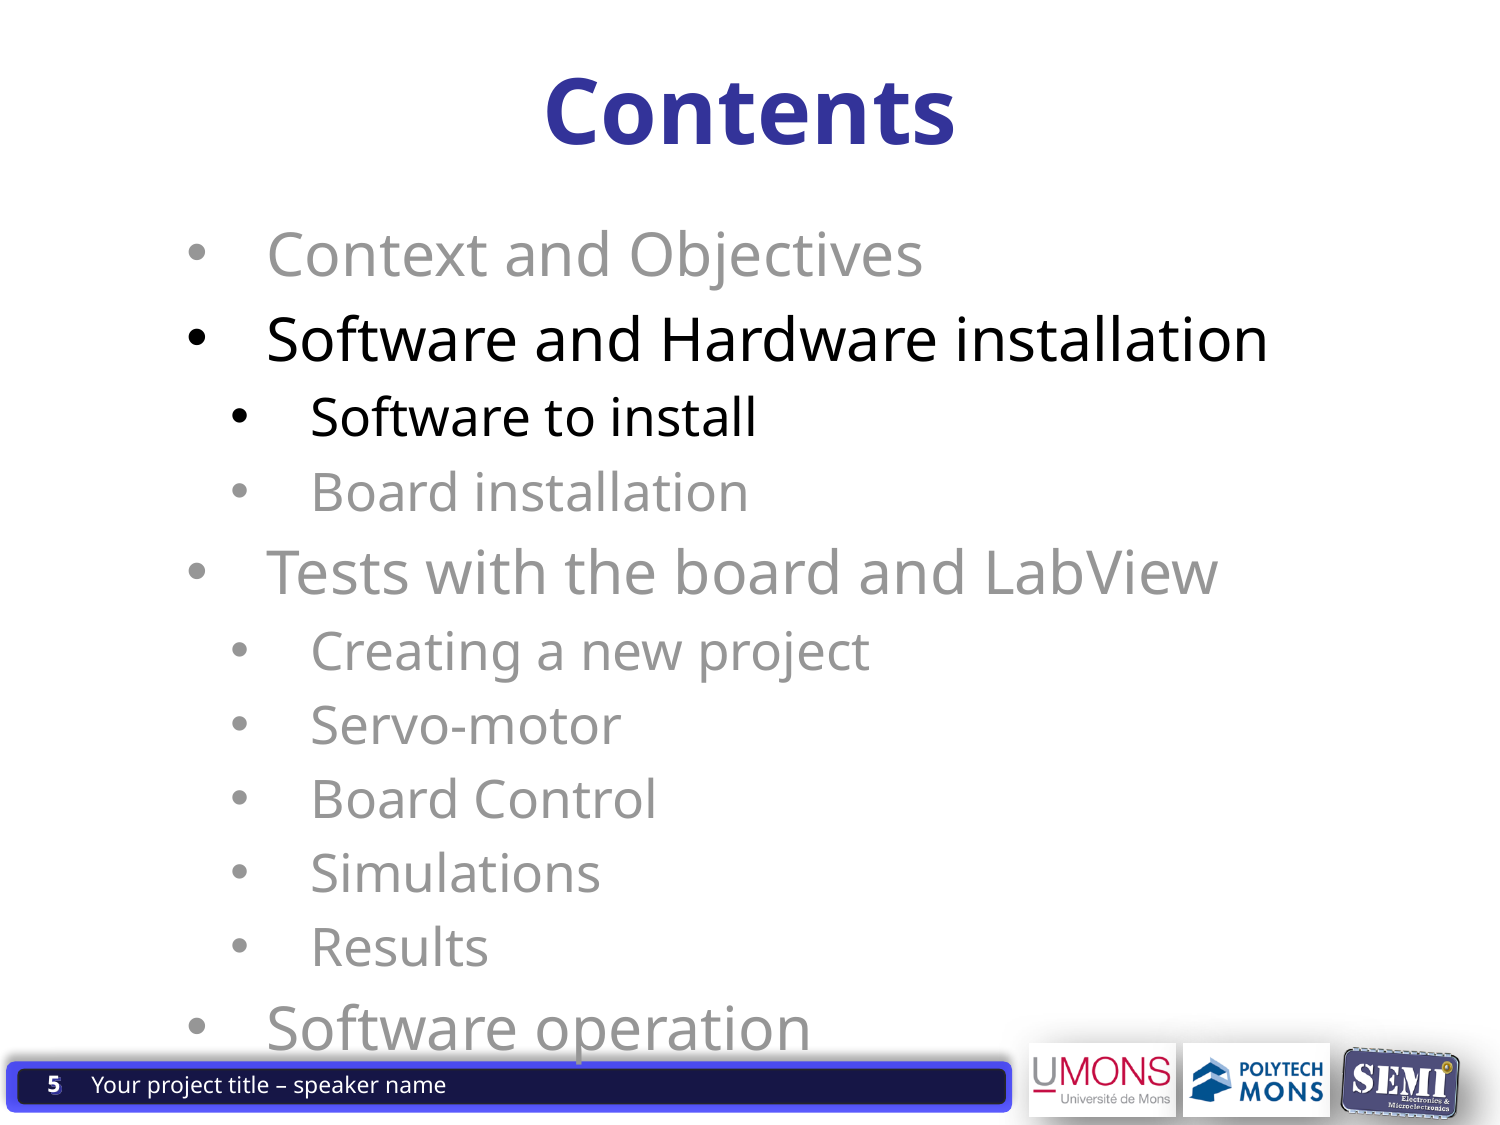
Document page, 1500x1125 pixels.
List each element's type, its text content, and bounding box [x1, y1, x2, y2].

slide_number 5 [0, 1059, 111, 1111]
list Context and Objectives Software and Hardware installation Software to install Board installation Tests with the board and LabView Creating a new project Servo-motor Board Control Simulations Results Software operation [170, 207, 1332, 1080]
picture [1183, 1080, 1330, 1117]
picture [1029, 1080, 1176, 1117]
title Contents [0, 44, 1500, 179]
picture [1340, 1046, 1461, 1120]
